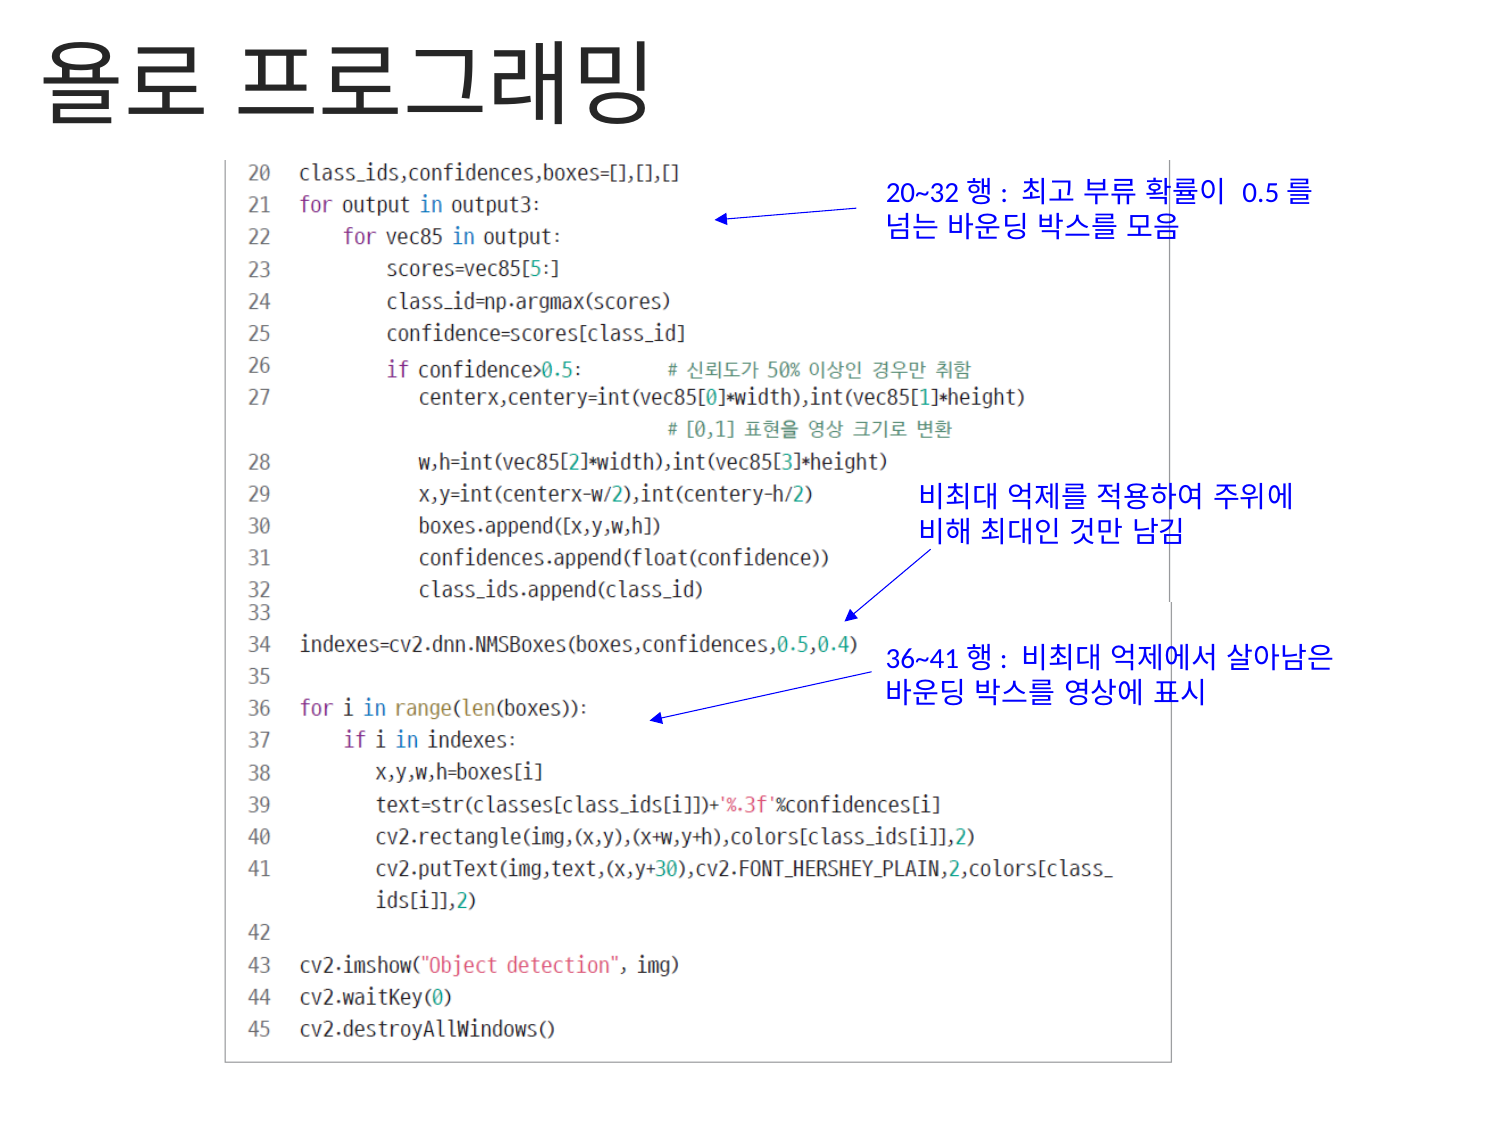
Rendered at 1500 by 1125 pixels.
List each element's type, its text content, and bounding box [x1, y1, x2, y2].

text_box 비최대 억제를 적용하여 주위에 비해 최대인 것만 남김 [1177, 467, 1317, 560]
text_box 36~41행: 비최대 억제에서 살아남은 바운딩 박스를 영상에 표시 [1180, 628, 1285, 721]
picture [219, 160, 1180, 1064]
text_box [844, 549, 931, 622]
title 욜로 프로그래밍 [24, 17, 1477, 159]
text_box 20~32행: 최고 부류 확률이 0.5를 넘는 바운딩 박스를 모음 [1177, 162, 1285, 255]
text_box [714, 208, 857, 220]
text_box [649, 671, 872, 721]
